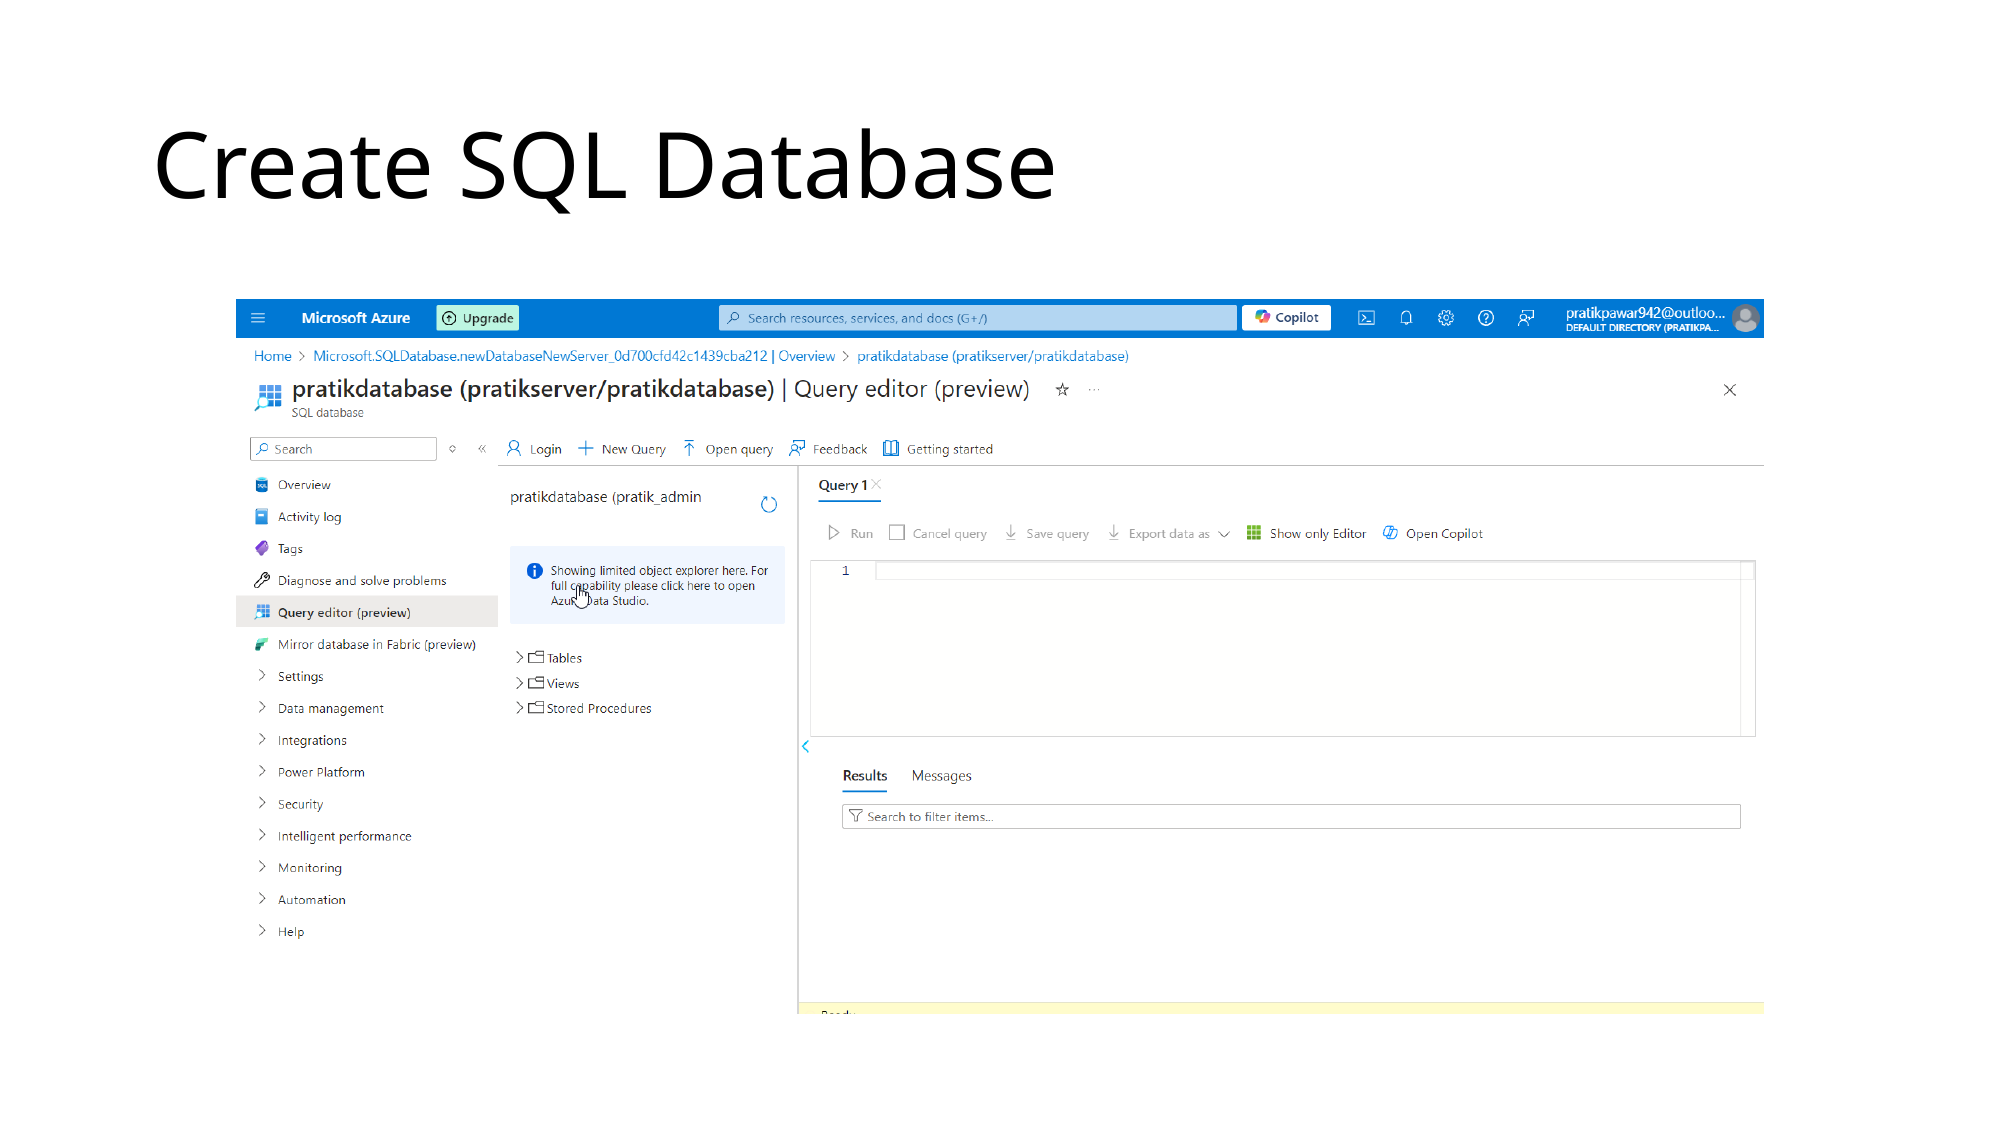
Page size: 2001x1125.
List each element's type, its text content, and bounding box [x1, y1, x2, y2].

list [236, 299, 1764, 1014]
title Create SQL Database [137, 59, 1863, 278]
